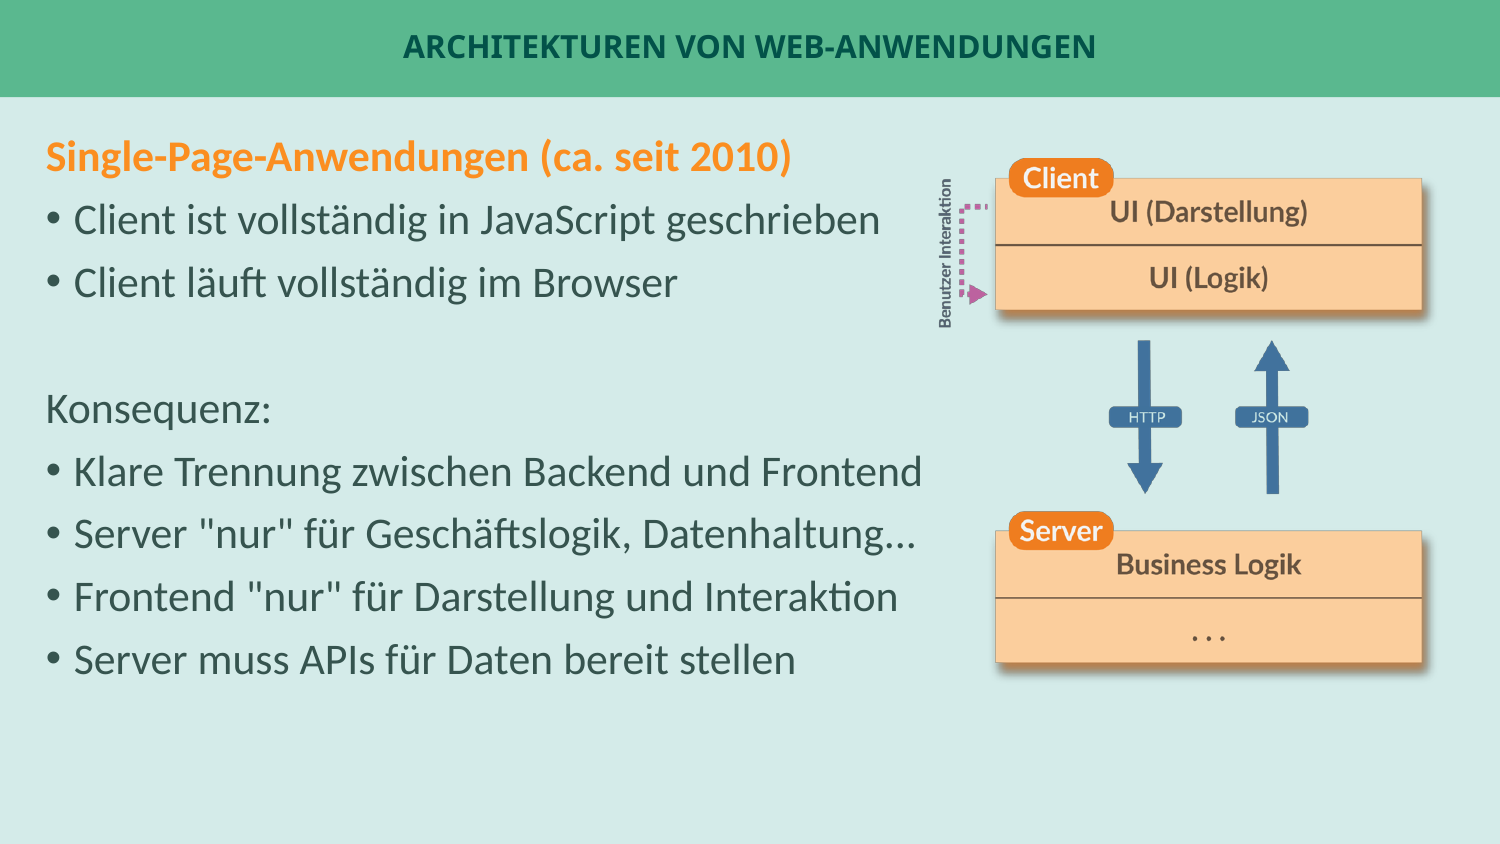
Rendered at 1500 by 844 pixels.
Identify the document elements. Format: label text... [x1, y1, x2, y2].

list Single-Page-Anwendungen (ca. seit 2010) Client ist vollständig in JavaScript geschrieben Client läuft vollständig im Browser Konsequenz: Klare Trennung zwischen Backend und Frontend Server "nur" für Geschäftslogik, Datenhaltung... Frontend "nur" für Darstellung und Interaktion Server muss APIs für Daten bereit stellen [30, 126, 985, 782]
picture [936, 158, 1441, 688]
title Architekturen von Web-Anwendungen [0, 0, 1500, 98]
